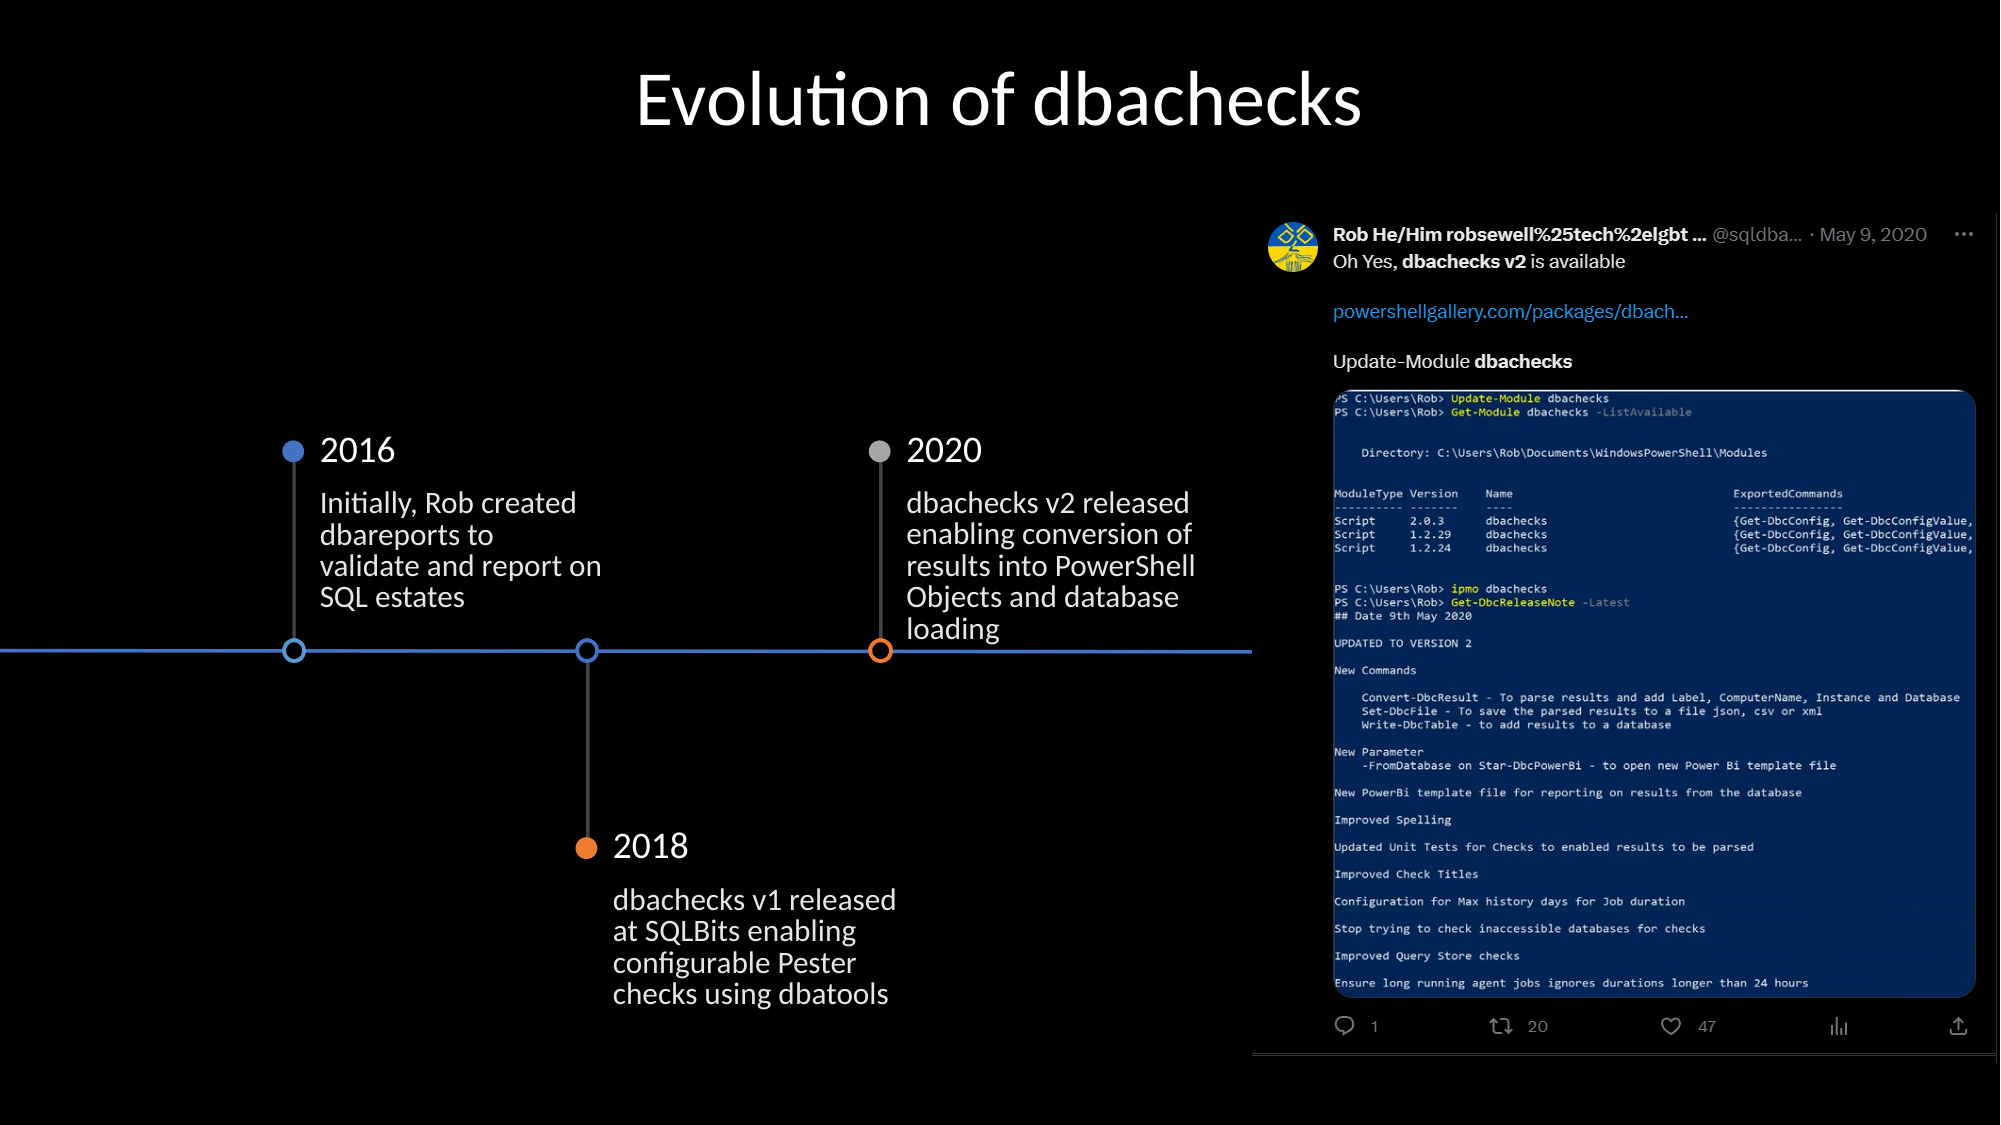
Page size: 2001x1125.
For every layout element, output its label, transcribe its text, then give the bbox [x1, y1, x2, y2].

text_box 2020 [906, 431, 1209, 470]
text_box dbachecks v2 released enabling conversion of results into PowerShell Objects and database loading [906, 488, 1209, 645]
text_box Initially, Rob created dbareports to validate and report on SQL estates [319, 488, 629, 615]
text_box 2018 [612, 828, 926, 867]
text_box 2016 [319, 431, 614, 470]
text_box dbachecks v1 released at SQLBits enabling configurable Pester checks using dbatools [612, 884, 926, 1011]
text_box [868, 440, 891, 461]
text_box [575, 842, 598, 860]
text_box Evolution of dbachecks [0, 62, 2000, 141]
picture [0, 213, 2000, 1063]
text_box [282, 440, 305, 460]
